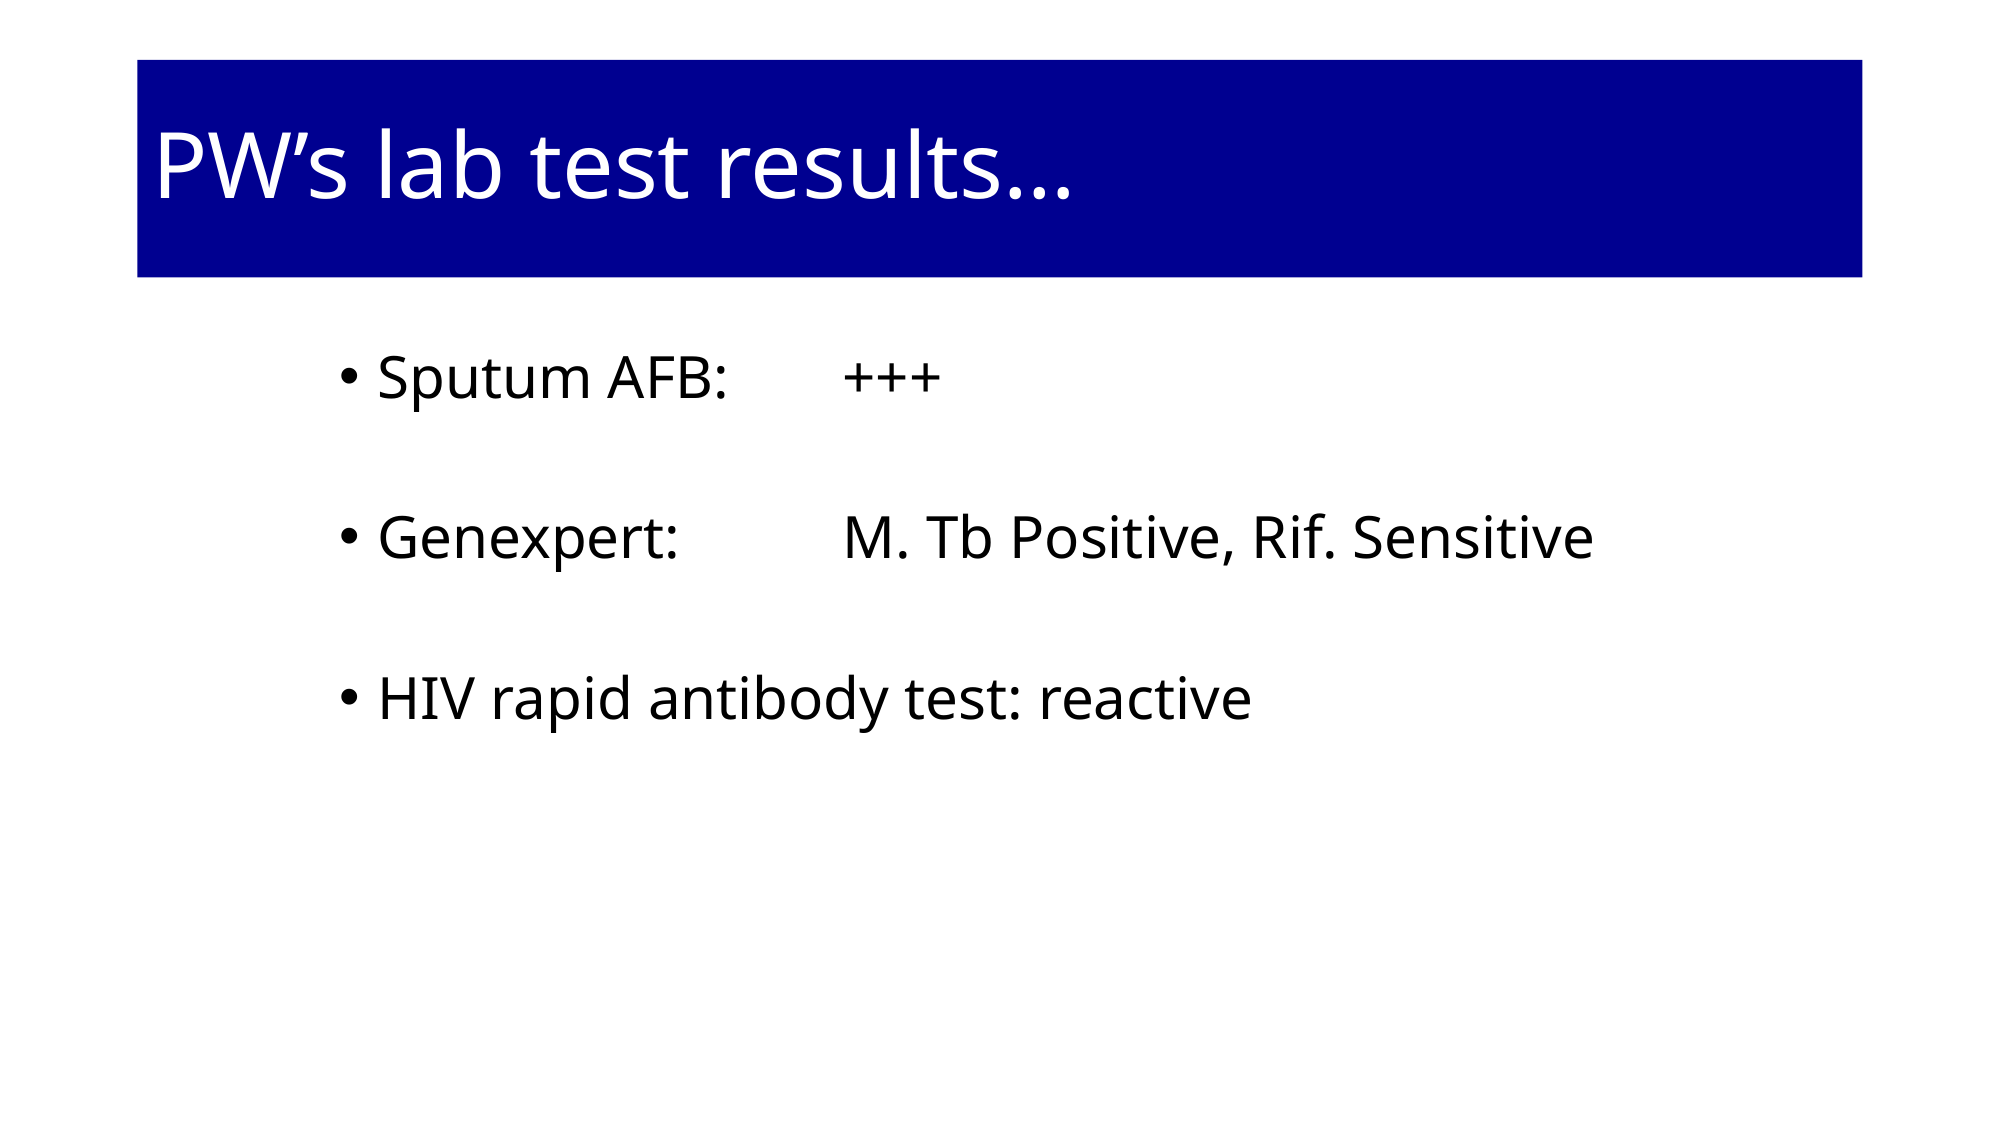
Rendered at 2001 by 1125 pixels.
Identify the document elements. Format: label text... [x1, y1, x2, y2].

list Sputum AFB: +++ Genexpert: M. Tb Positive, Rif. Sensitive HIV rapid antibody test: reactive [324, 262, 1675, 1034]
title PW’s lab test results… [137, 59, 1863, 278]
